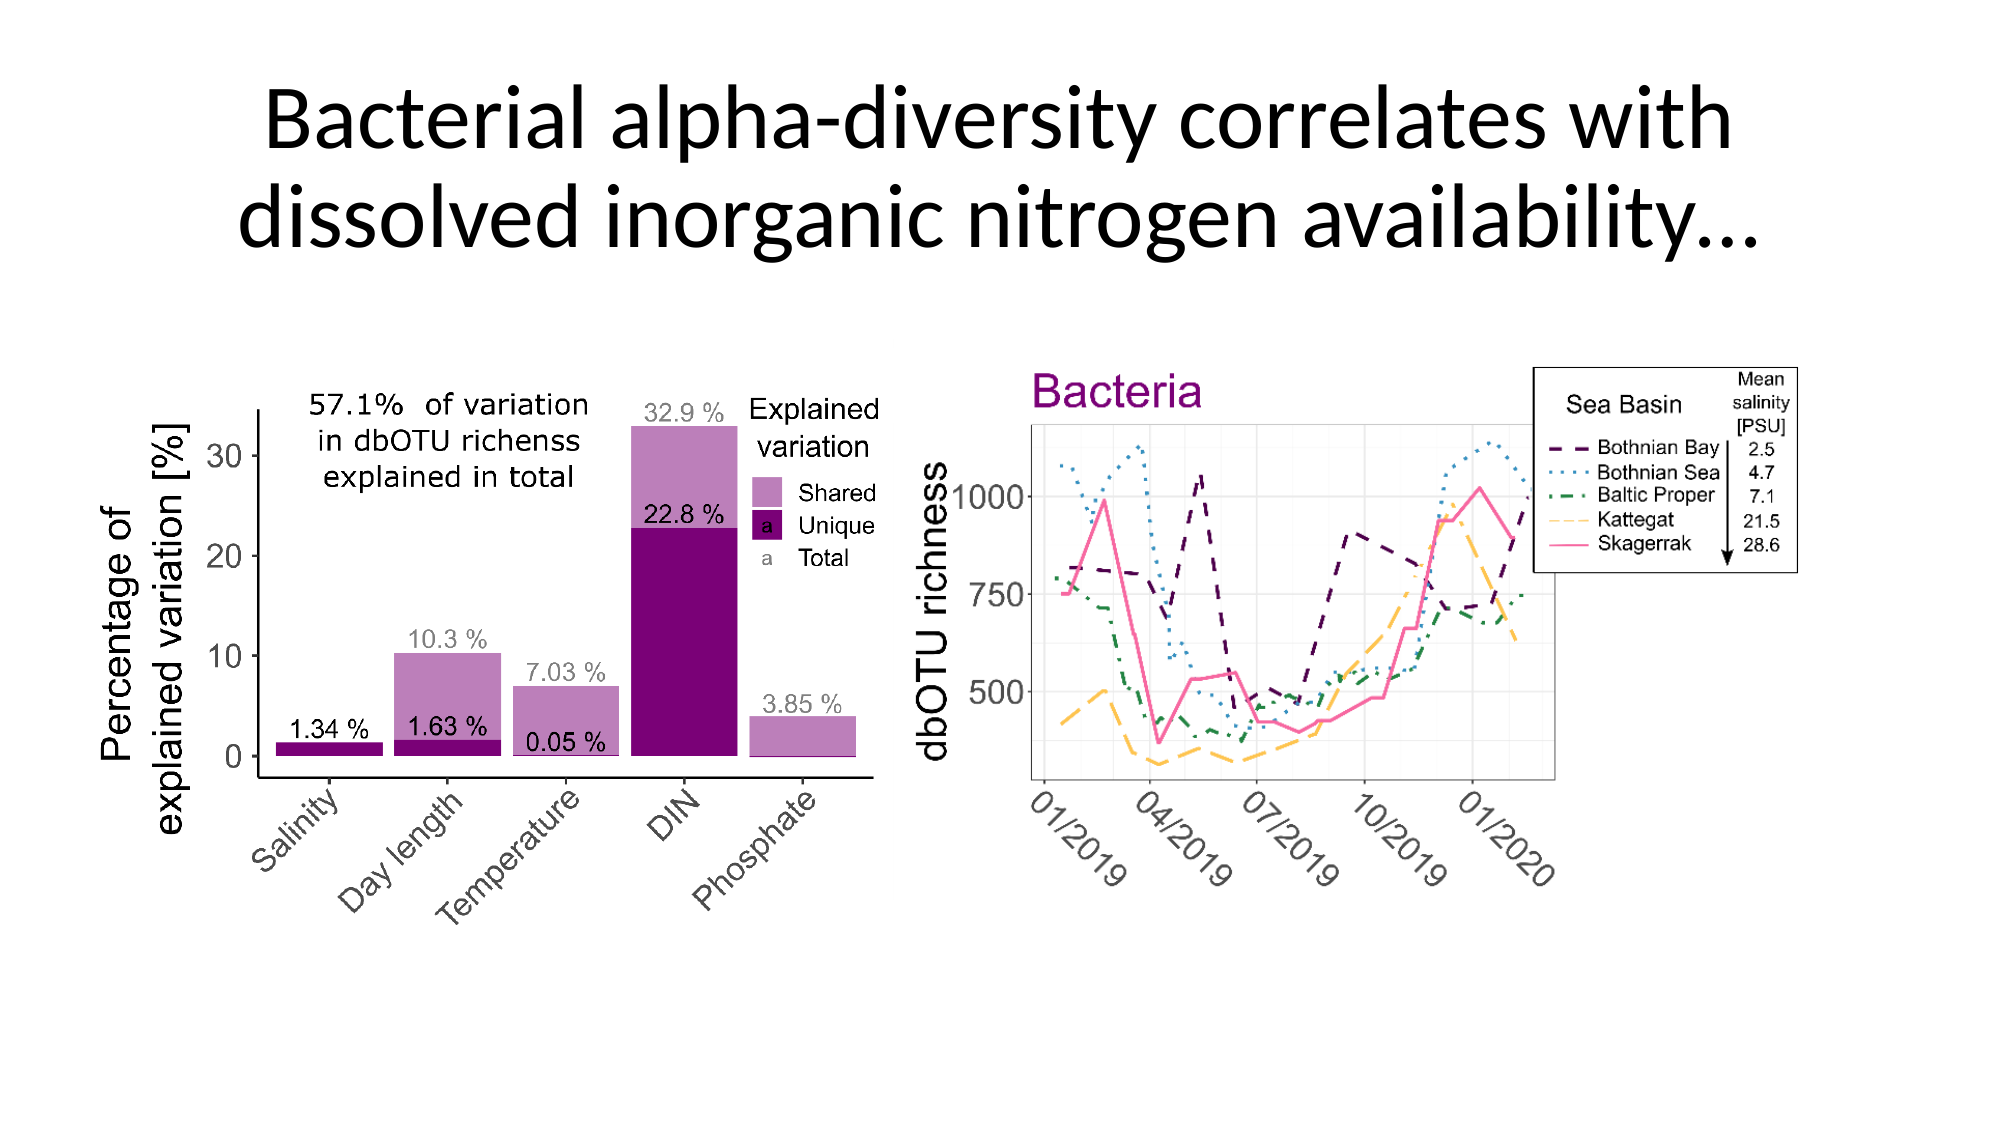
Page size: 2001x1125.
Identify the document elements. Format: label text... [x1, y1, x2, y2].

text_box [890, 338, 1806, 901]
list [59, 380, 946, 960]
title Bacterial alpha-diversity correlates with dissolved inorganic nitrogen availability… [137, 59, 1863, 278]
